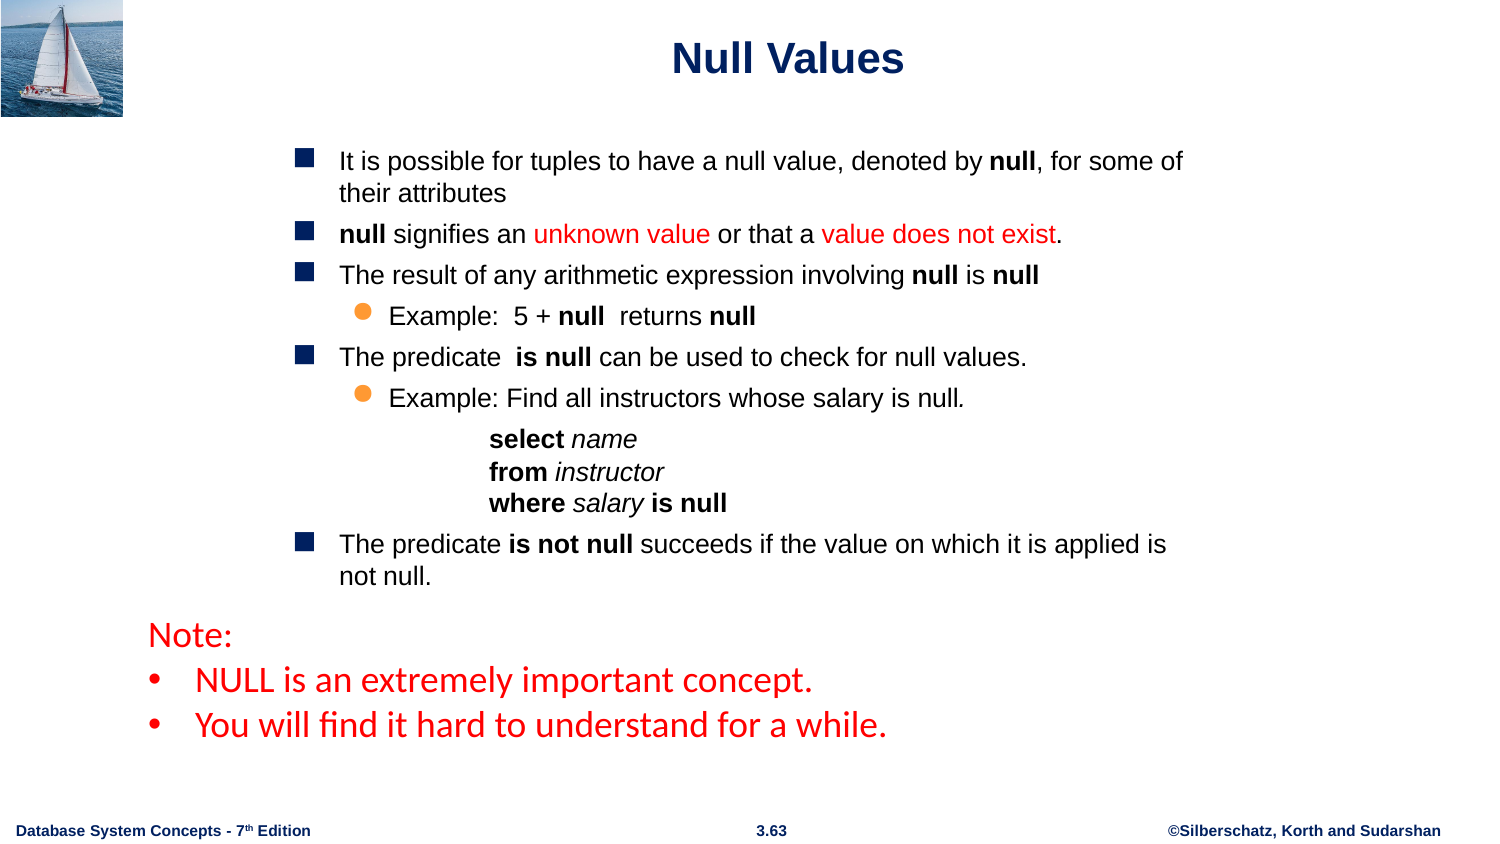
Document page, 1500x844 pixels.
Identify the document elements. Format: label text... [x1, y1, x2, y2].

list It is possible for tuples to have a null value, denoted by null, for some of their attributes null signifies an unknown value or that a value does not exist. The result of any arithmetic expression involving null is null Example: 5 + null returns null The predicate is null can be used to check for null values. Example: Find all instructors whose salary is null. select name from instructor where salary is null The predicate is not null succeeds if the value on which it is applied is not null. [282, 136, 1219, 708]
title Null Values [125, 14, 1452, 90]
picture [0, 0, 123, 117]
text_box Note: NULL is an extremely important concept. You will find it hard to understand for a while. [133, 603, 904, 753]
